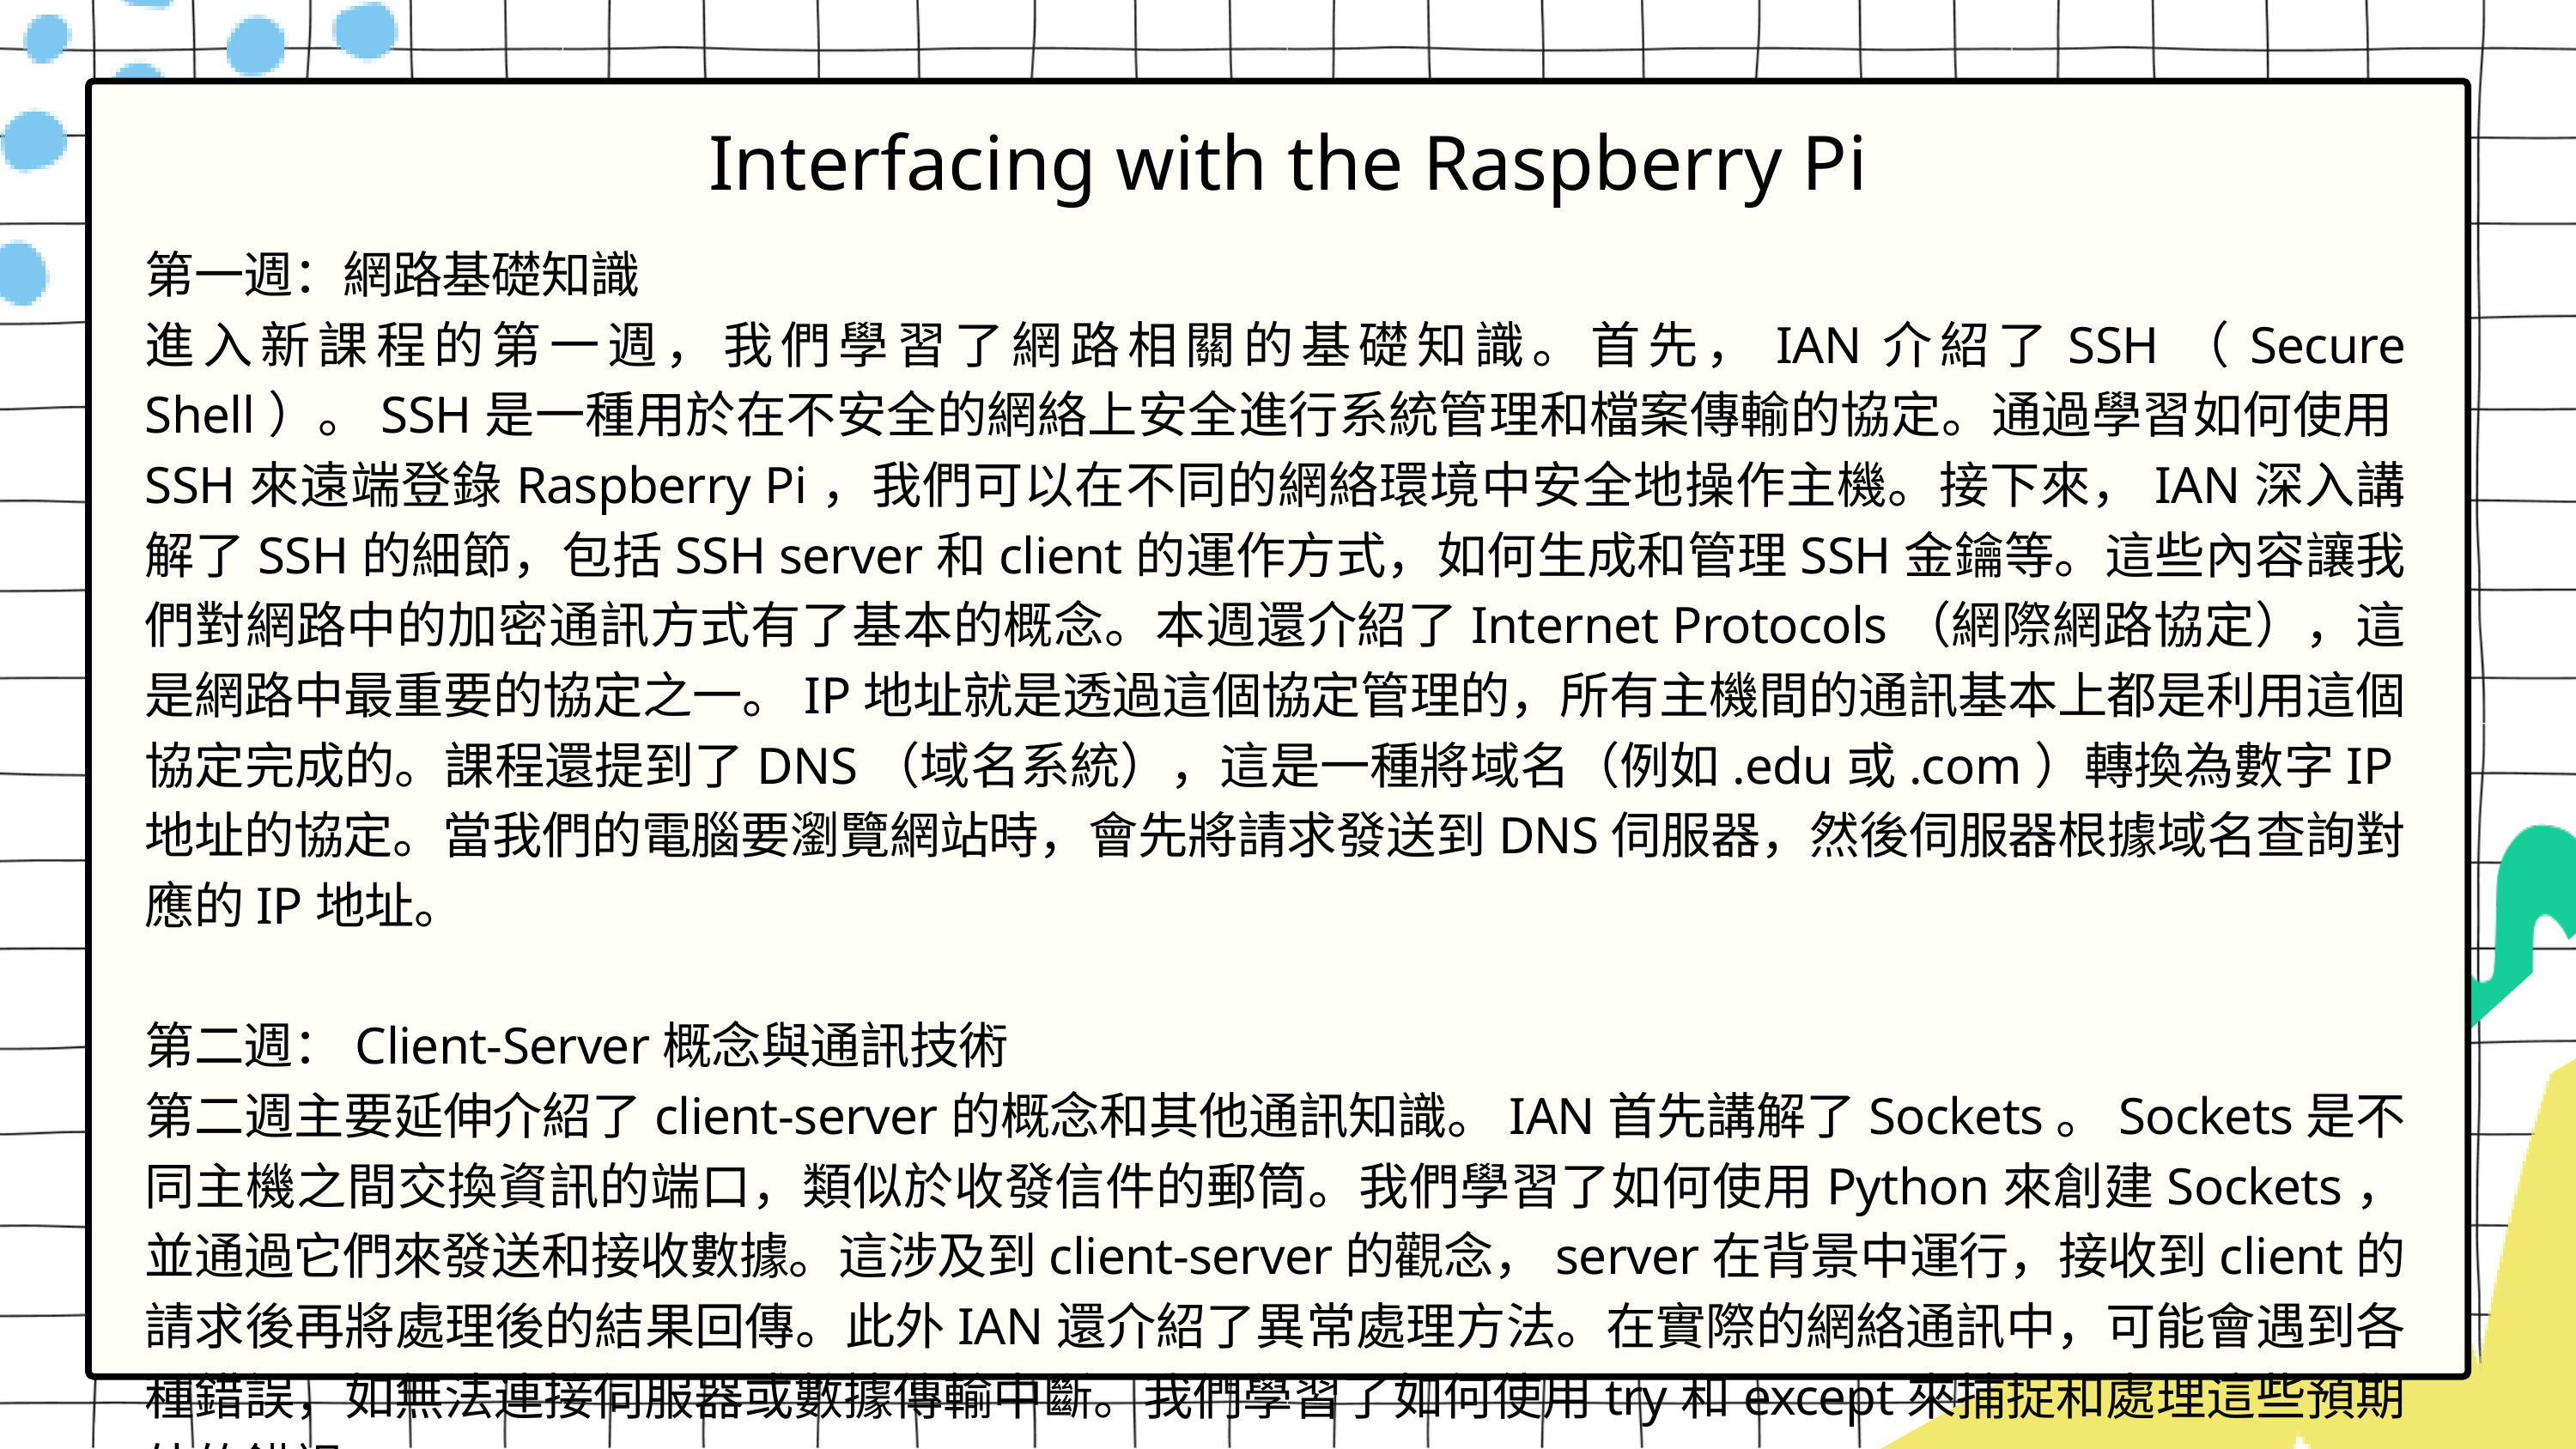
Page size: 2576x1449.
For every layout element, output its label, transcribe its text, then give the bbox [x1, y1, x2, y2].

text_box 第一週：網路基礎知識 進入新課程的第一週，我們學習了網路相關的基礎知識。首先，IAN介紹了SSH（Secure Shell）。SSH是一種用於在不安全的網絡上安全進行系統管理和檔案傳輸的協定。通過學習如何使用SSH來遠端登錄Raspberry Pi，我們可以在不同的網絡環境中安全地操作主機。接下來，IAN深入講解了SSH的細節，包括SSH server和client的運作方式，如何生成和管理SSH金鑰等。這些內容讓我們對網路中的加密通訊方式有了基本的概念。本週還介紹了Internet Protocols（網際網路協定），這是網路中最重要的協定之一。IP地址就是透過這個協定管理的，所有主機間的通訊基本上都是利用這個協定完成的。課程還提到了DNS（域名系統），這是一種將域名（例如.edu或.com）轉換為數字IP地址的協定。當我們的電腦要瀏覽網站時，會先將請求發送到DNS伺服器，然後伺服器根據域名查詢對應的IP地址。 第二週：Client-Server概念與通訊技術 第二週主要延伸介紹了client-server的概念和其他通訊知識。IAN首先講解了Sockets。Sockets是不同主機之間交換資訊的端口，類似於收發信件的郵筒。我們學習了如何使用Python來創建Sockets，並通過它們來發送和接收數據。這涉及到client-server的觀念，server在背景中運行，接收到client的請求後再將處理後的結果回傳。此外IAN還介紹了異常處理方法。在實際的網絡通訊中，可能會遇到各種錯誤，如無法連接伺服器或數據傳輸中斷。我們學習了如何使用try和except來捕捉和處理這些預期外的錯誤。 [144, 1384, 2406, 1449]
text_box [2472, 695, 2576, 1028]
text_box [0, 364, 144, 1449]
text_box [88, 81, 2469, 1377]
text_box [404, 0, 2576, 795]
text_box [2472, 935, 2576, 1116]
text_box [2406, 1058, 2576, 1449]
text_box [0, 0, 404, 364]
